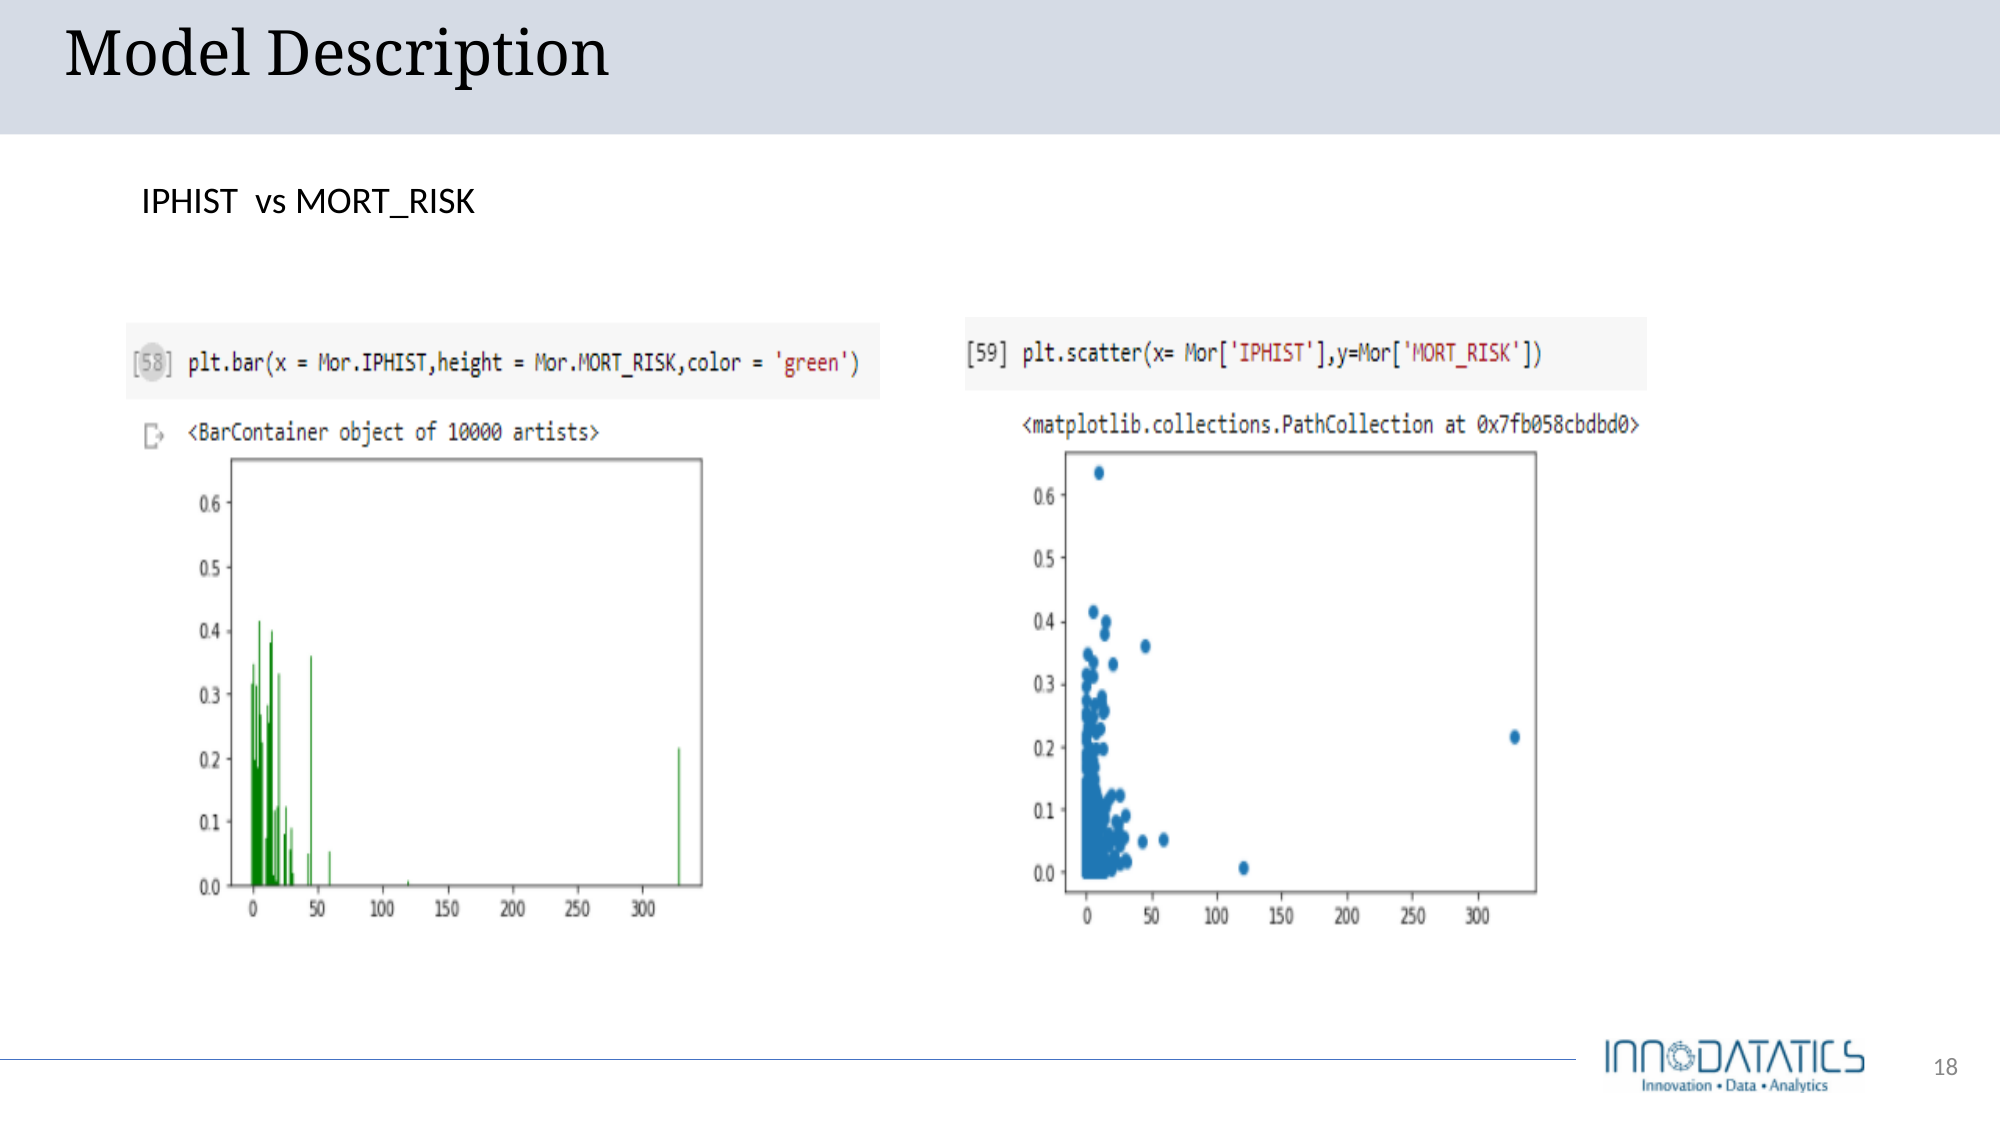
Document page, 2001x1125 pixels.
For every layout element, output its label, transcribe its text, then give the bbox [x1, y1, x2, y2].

picture [1603, 1038, 1865, 1093]
text_box IPHIST vs MORT_RISK [126, 168, 804, 229]
title Model Description [49, 0, 1763, 157]
slide_number ‹#› [1909, 1041, 1974, 1090]
picture [965, 316, 1648, 965]
picture [126, 316, 880, 965]
